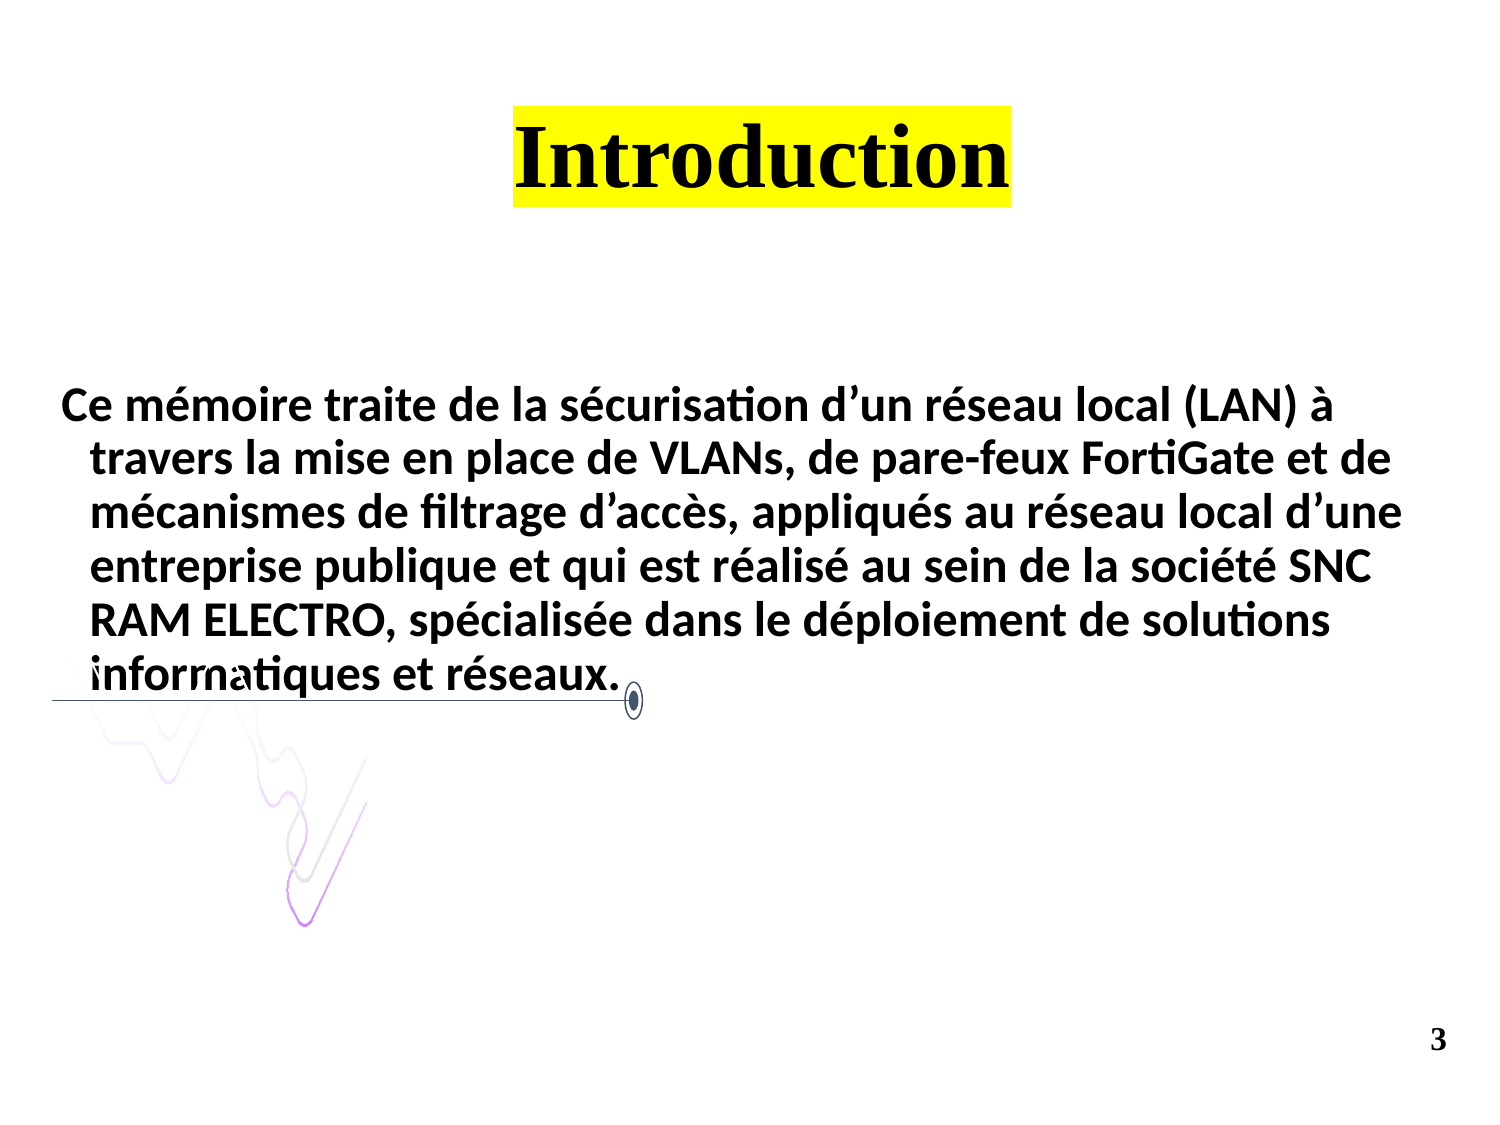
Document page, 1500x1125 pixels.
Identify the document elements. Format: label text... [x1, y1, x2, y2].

text_box 3 [1406, 1005, 1476, 1065]
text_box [51, 611, 643, 927]
subtitle Ce mémoire traite de la sécurisation d’un réseau local (LAN) à travers la mise en place de VLANs, de pare-feux FortiGate et de mécanismes de filtrage d’accès, appliqués au réseau local d’une entreprise publique et qui est réalisé au sein de la société SNC RAM ELECTRO, spécialisée dans le déploiement de solutions informatiques et réseaux. [46, 155, 1476, 1058]
title Introduction [64, 93, 1329, 155]
